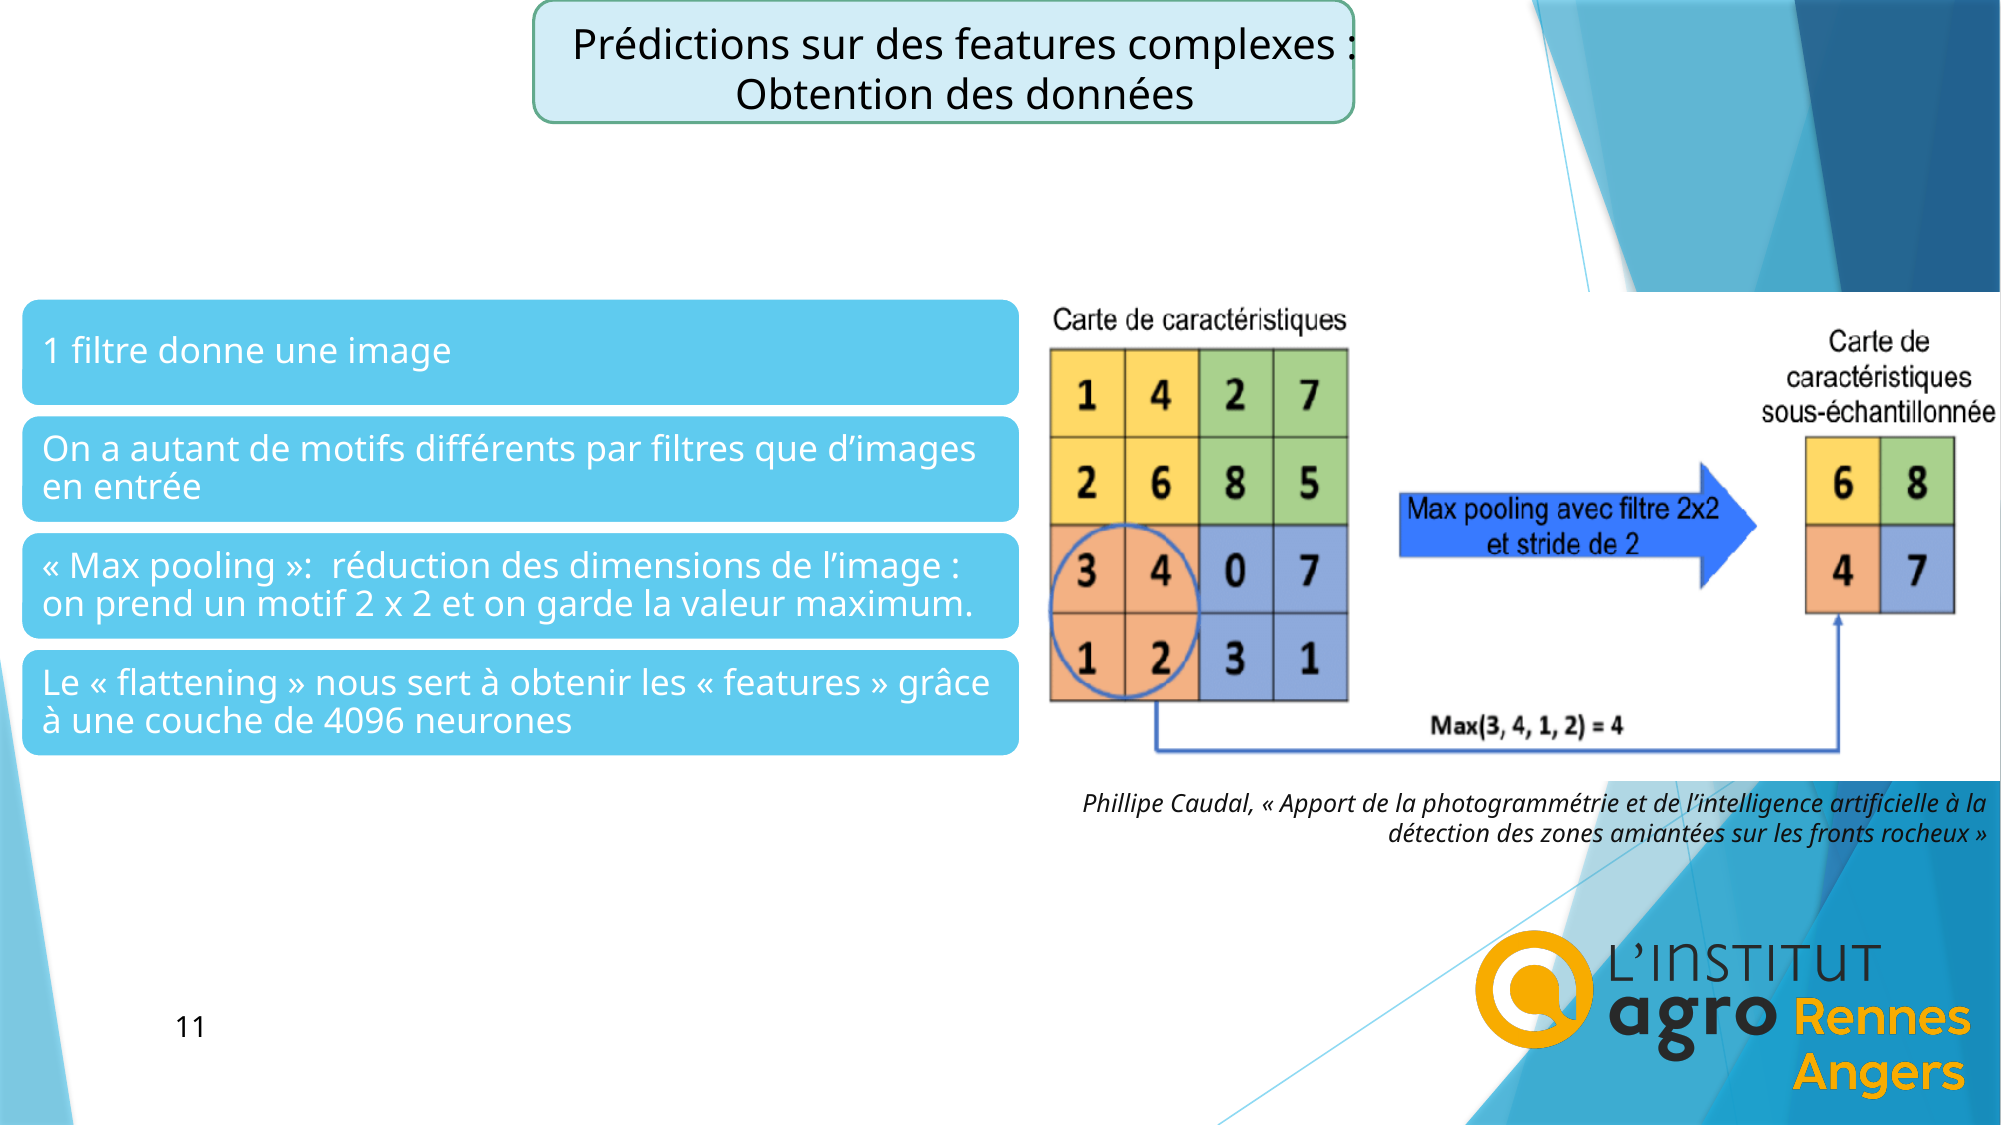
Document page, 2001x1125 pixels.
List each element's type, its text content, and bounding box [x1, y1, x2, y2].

text_box Phillipe Caudal, « Apport de la photogrammétrie et de l’intelligence artificielle à la détection des zones amiantées sur les fronts rocheux » [1003, 780, 2000, 856]
slide_number 11 [111, 998, 224, 1058]
picture [1027, 292, 2000, 781]
picture [1437, 892, 2001, 1125]
text_box Prédictions sur des features complexes : Obtention des données [450, 9, 1480, 179]
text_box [20, 292, 1022, 763]
